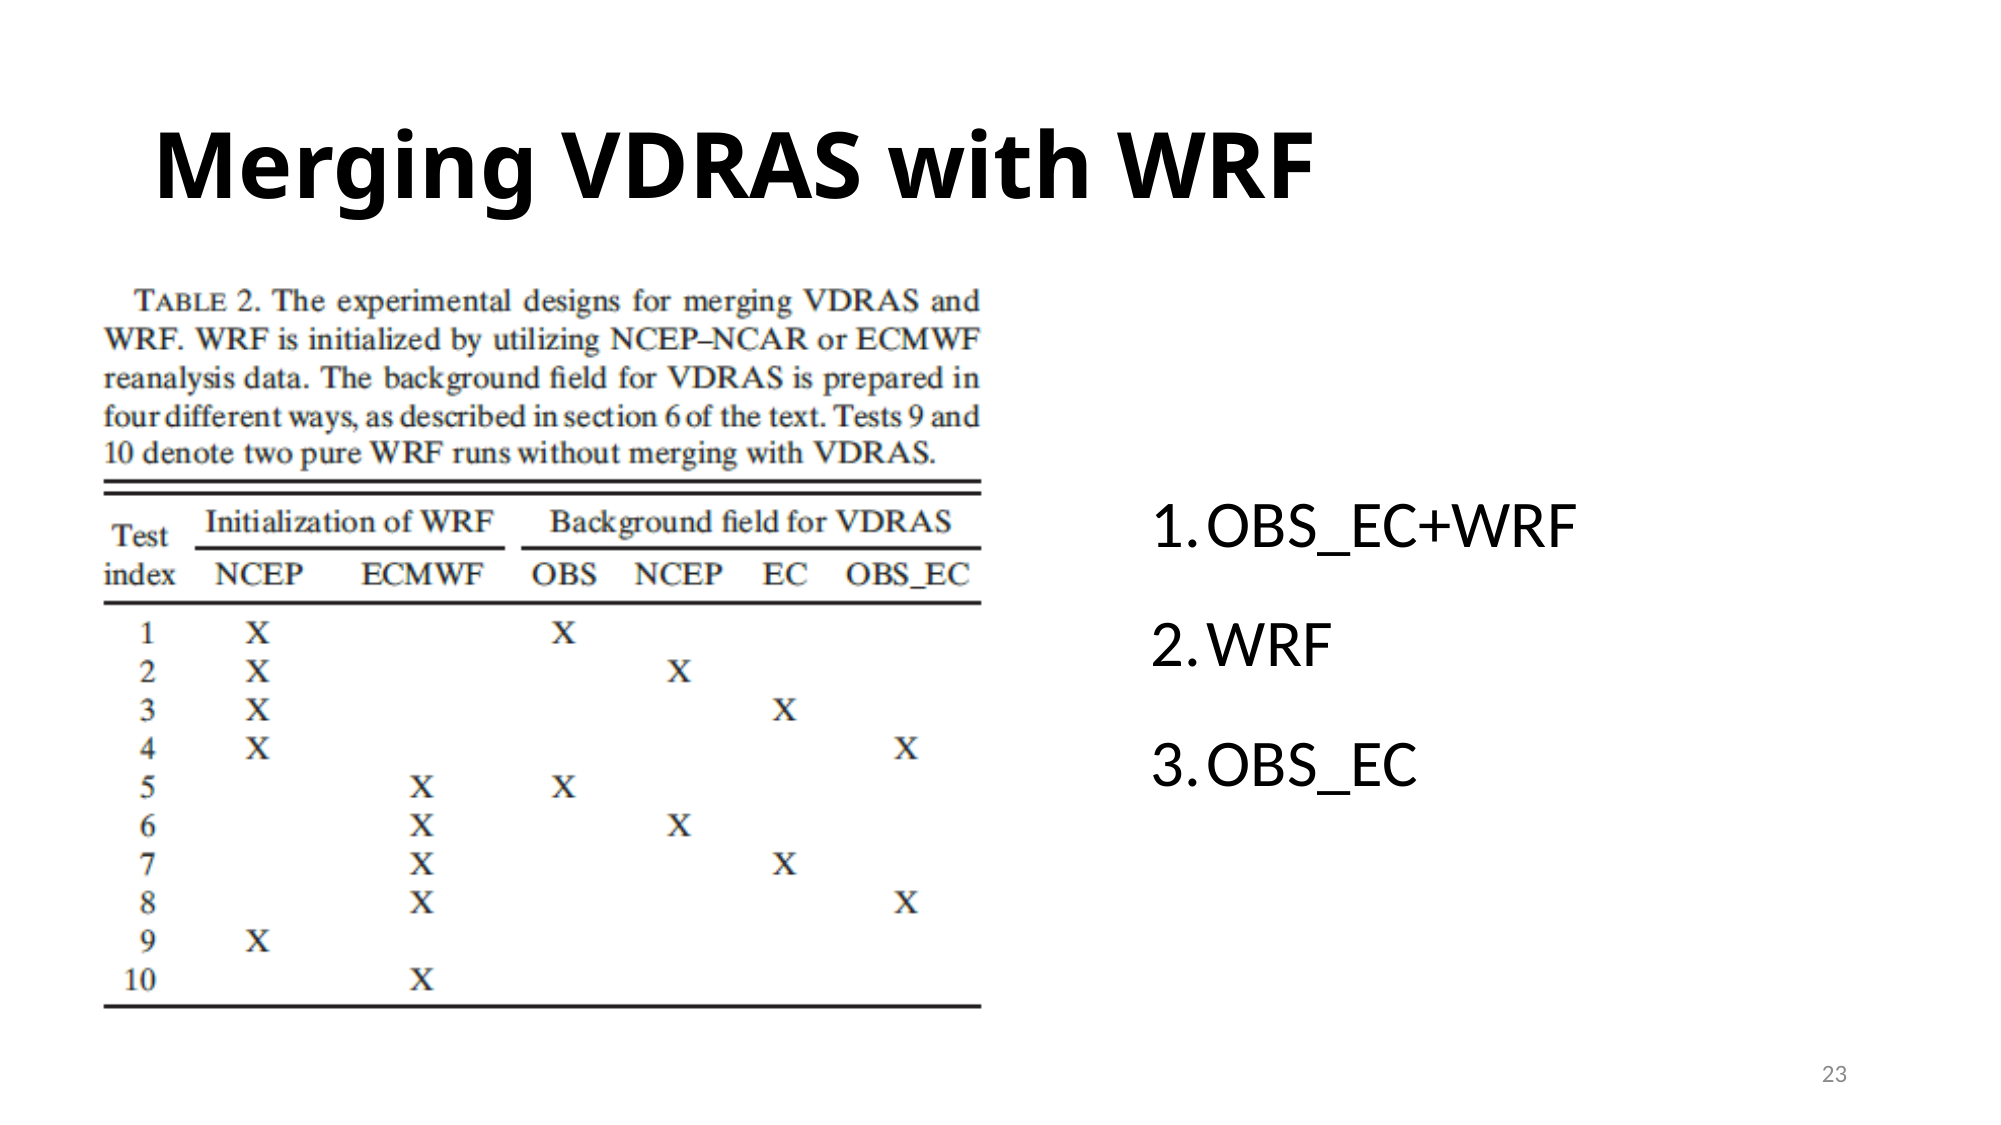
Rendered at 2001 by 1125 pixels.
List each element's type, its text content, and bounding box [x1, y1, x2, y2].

title Merging VDRAS with WRF [137, 59, 2000, 278]
slide_number 23 [1412, 1042, 1863, 1103]
picture [86, 277, 1000, 1013]
text_box OBS_EC+WRF WRF OBS_EC [1135, 432, 1758, 853]
